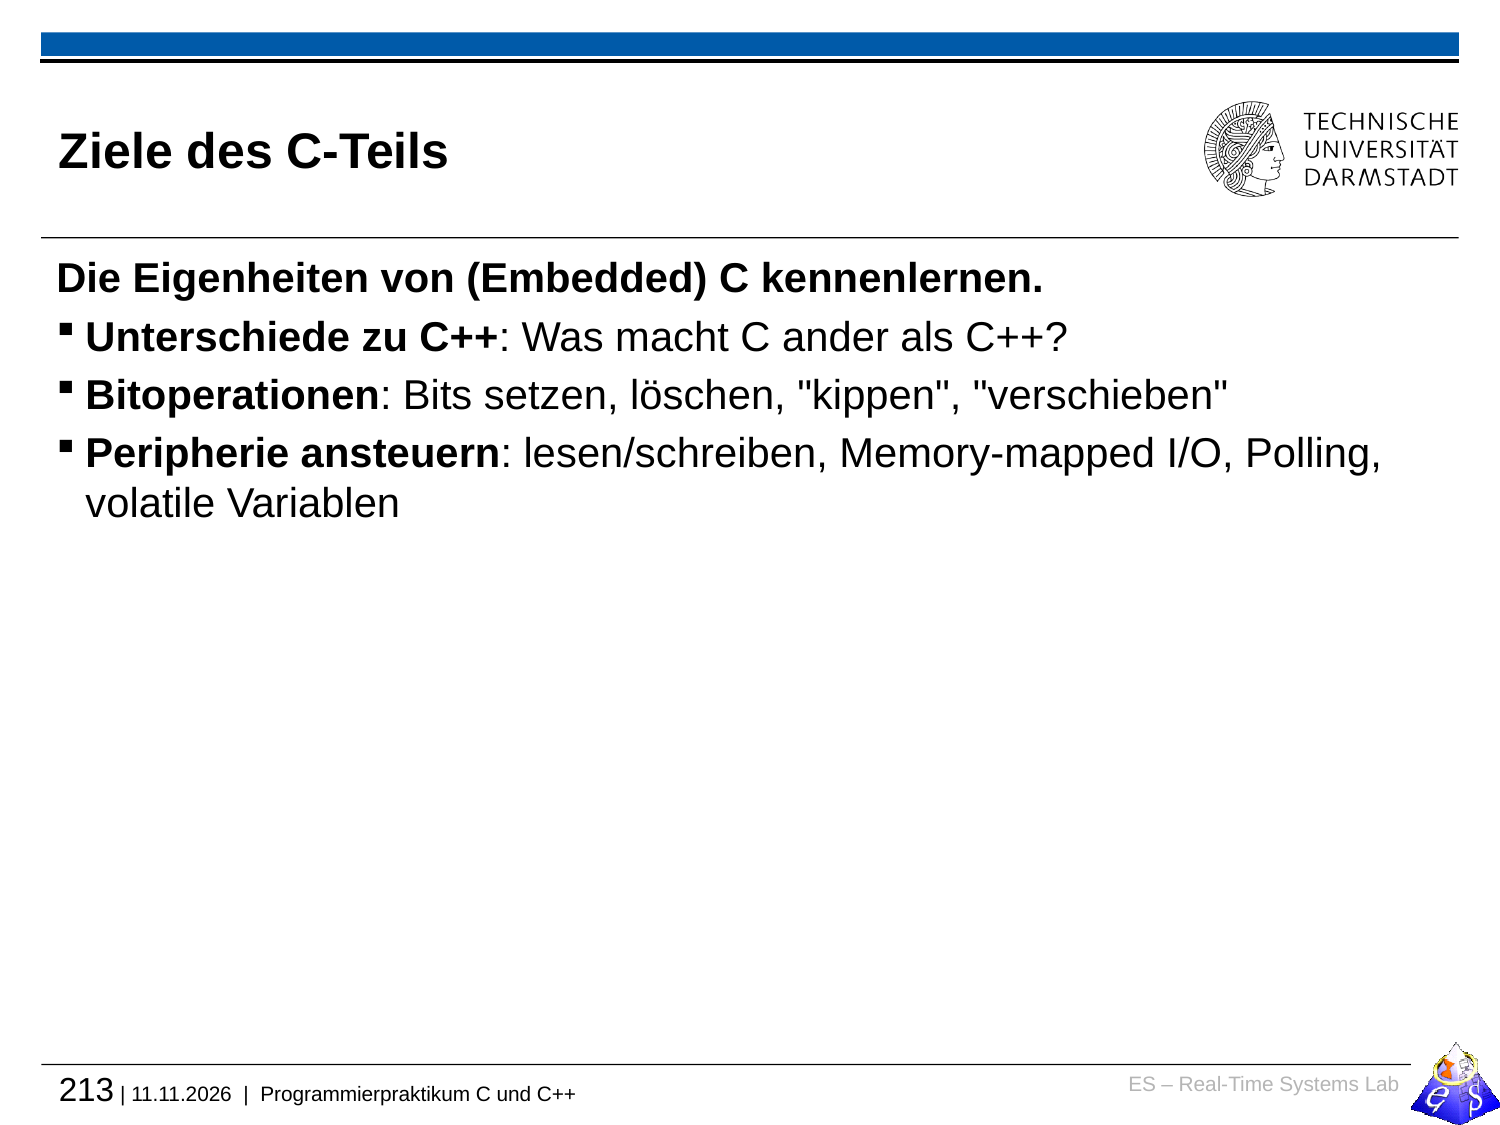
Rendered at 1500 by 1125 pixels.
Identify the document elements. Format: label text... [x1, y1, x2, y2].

list Die Eigenheiten von (Embedded) C kennenlernen. Unterschiede zu C++: Was macht C ander als C++? Bitoperationen: Bits setzen, löschen, "kippen", "verschieben" Peripherie ansteuern: lesen/schreiben, Memory-mapped I/O, Polling, volatile Variablen [41, 243, 1459, 1059]
picture [1187, 84, 1483, 214]
title Ziele des C-Teils [58, 80, 1187, 218]
picture [1411, 1041, 1500, 1125]
